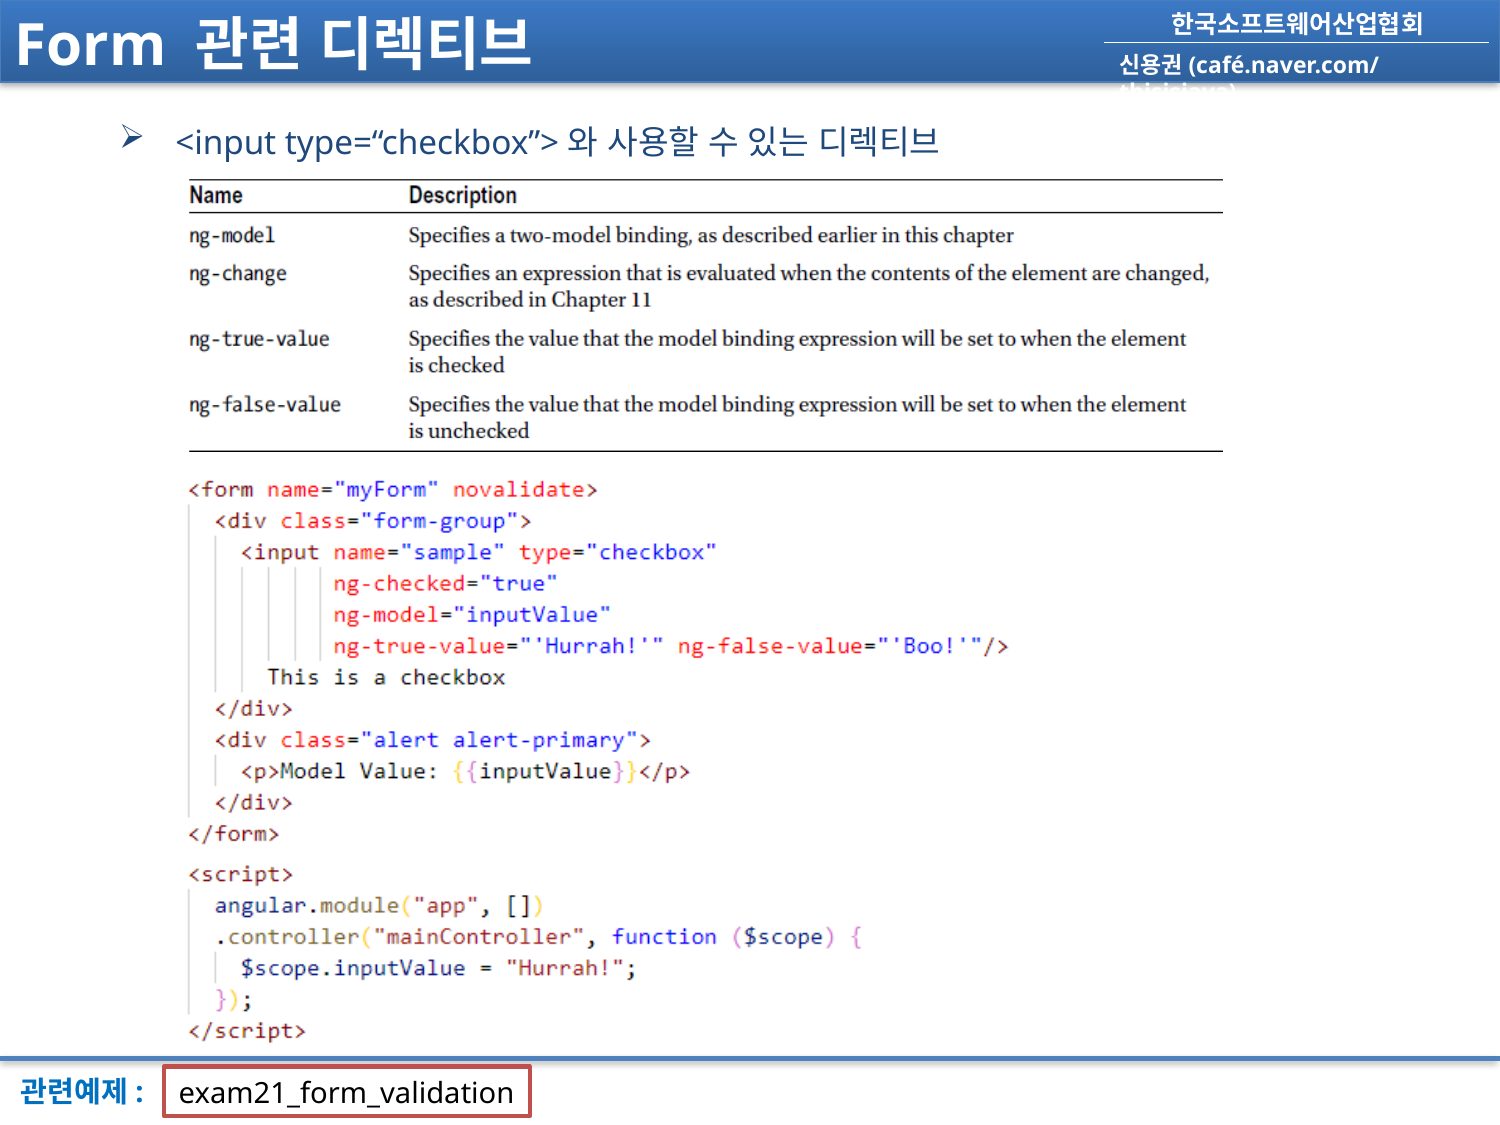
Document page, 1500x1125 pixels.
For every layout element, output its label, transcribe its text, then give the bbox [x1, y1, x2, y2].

picture [182, 858, 868, 1047]
picture [182, 474, 1010, 849]
list <input type=“checkbox”>와 사용할 수 있는 디렉티브 [29, 113, 1471, 1035]
text_box exam21_form_validation [162, 1064, 532, 1118]
title Form 관련 디렉티브 [0, 0, 1500, 82]
picture [182, 178, 1223, 452]
